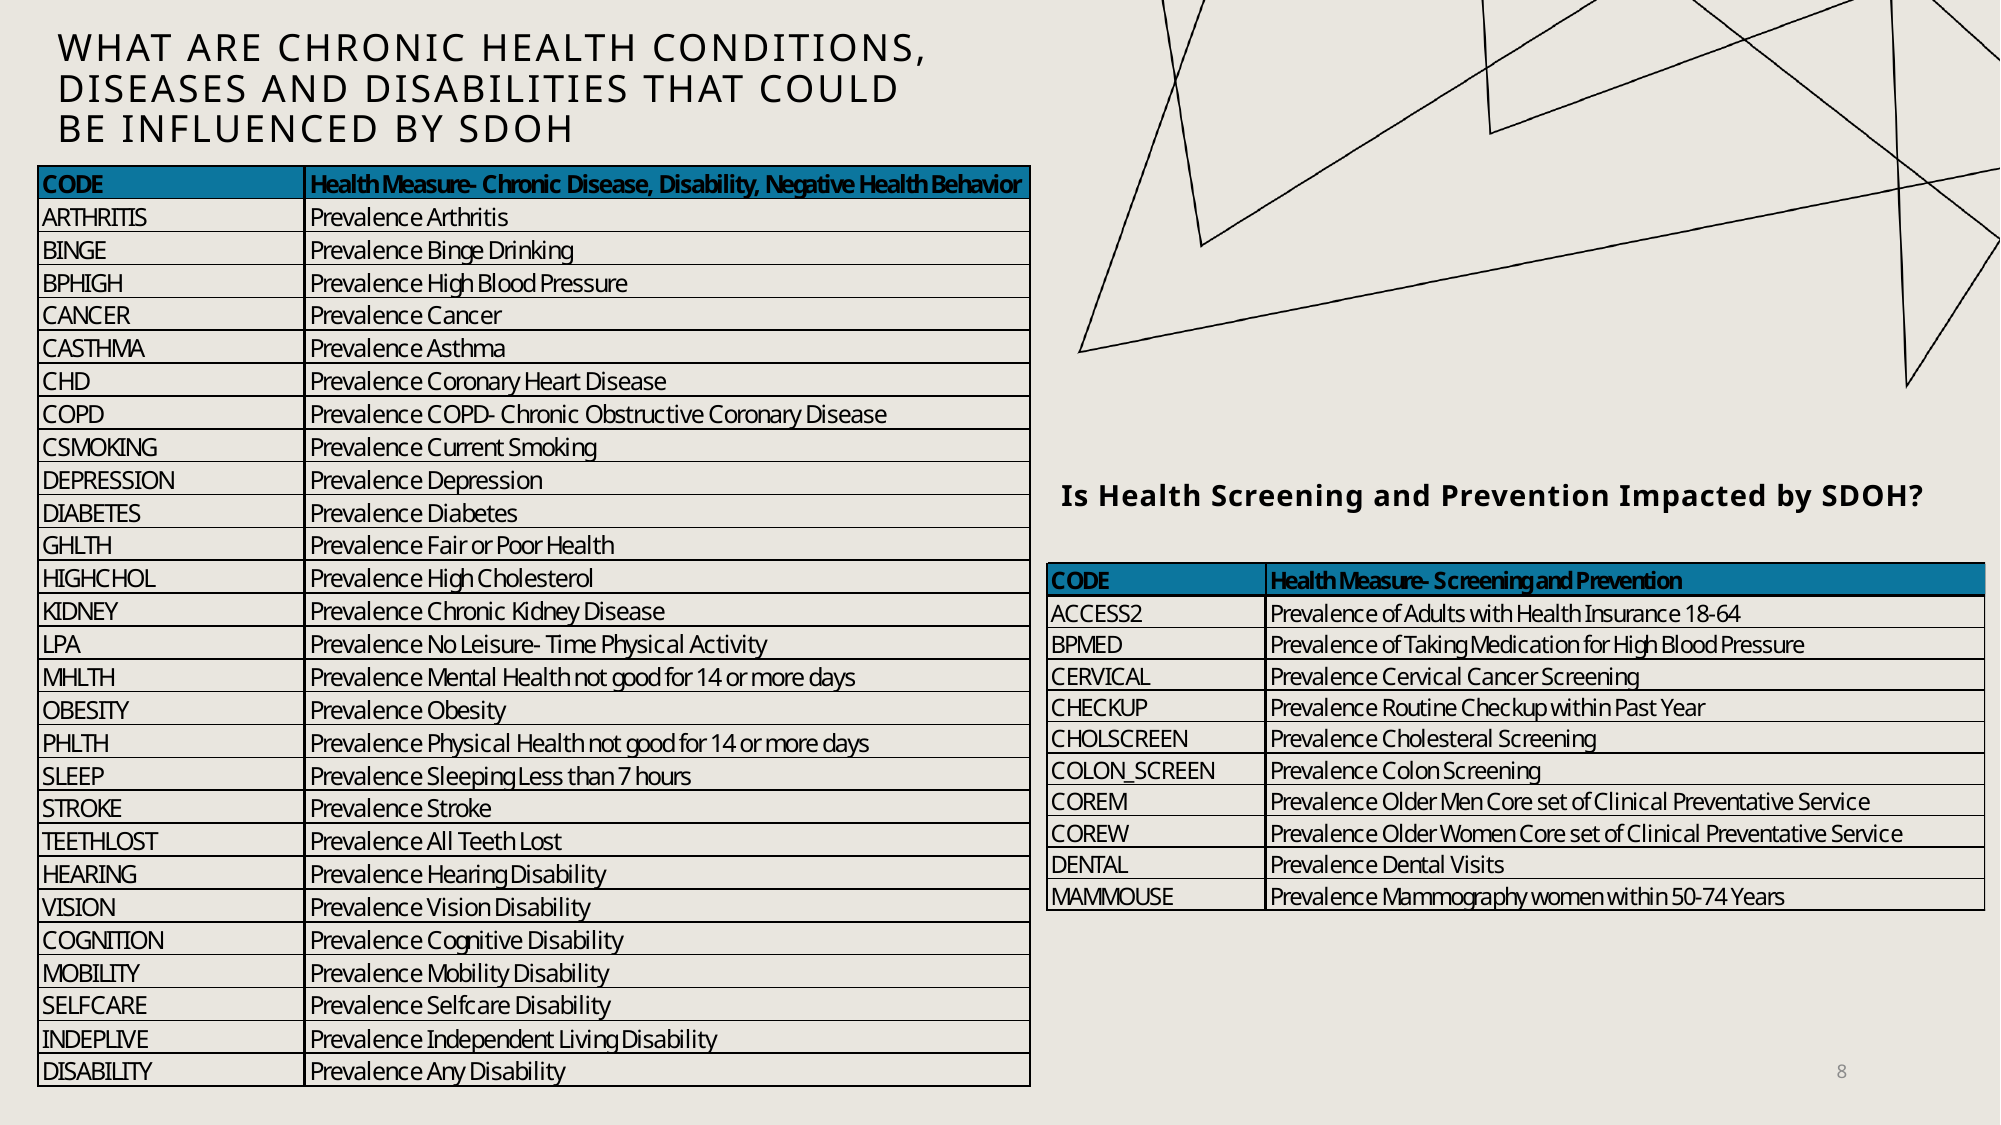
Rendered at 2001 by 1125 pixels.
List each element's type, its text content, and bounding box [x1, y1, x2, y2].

slide_number 8 [1412, 1042, 1863, 1103]
title What are chronic health conditions, diseases and disabilities that could be influenced by SDOH [42, 10, 970, 159]
picture [1046, 562, 1987, 913]
picture [37, 165, 1033, 1089]
list Is Health Screening and Prevention Impacted by SDOH? [1046, 460, 1987, 535]
picture [1034, 0, 2000, 389]
